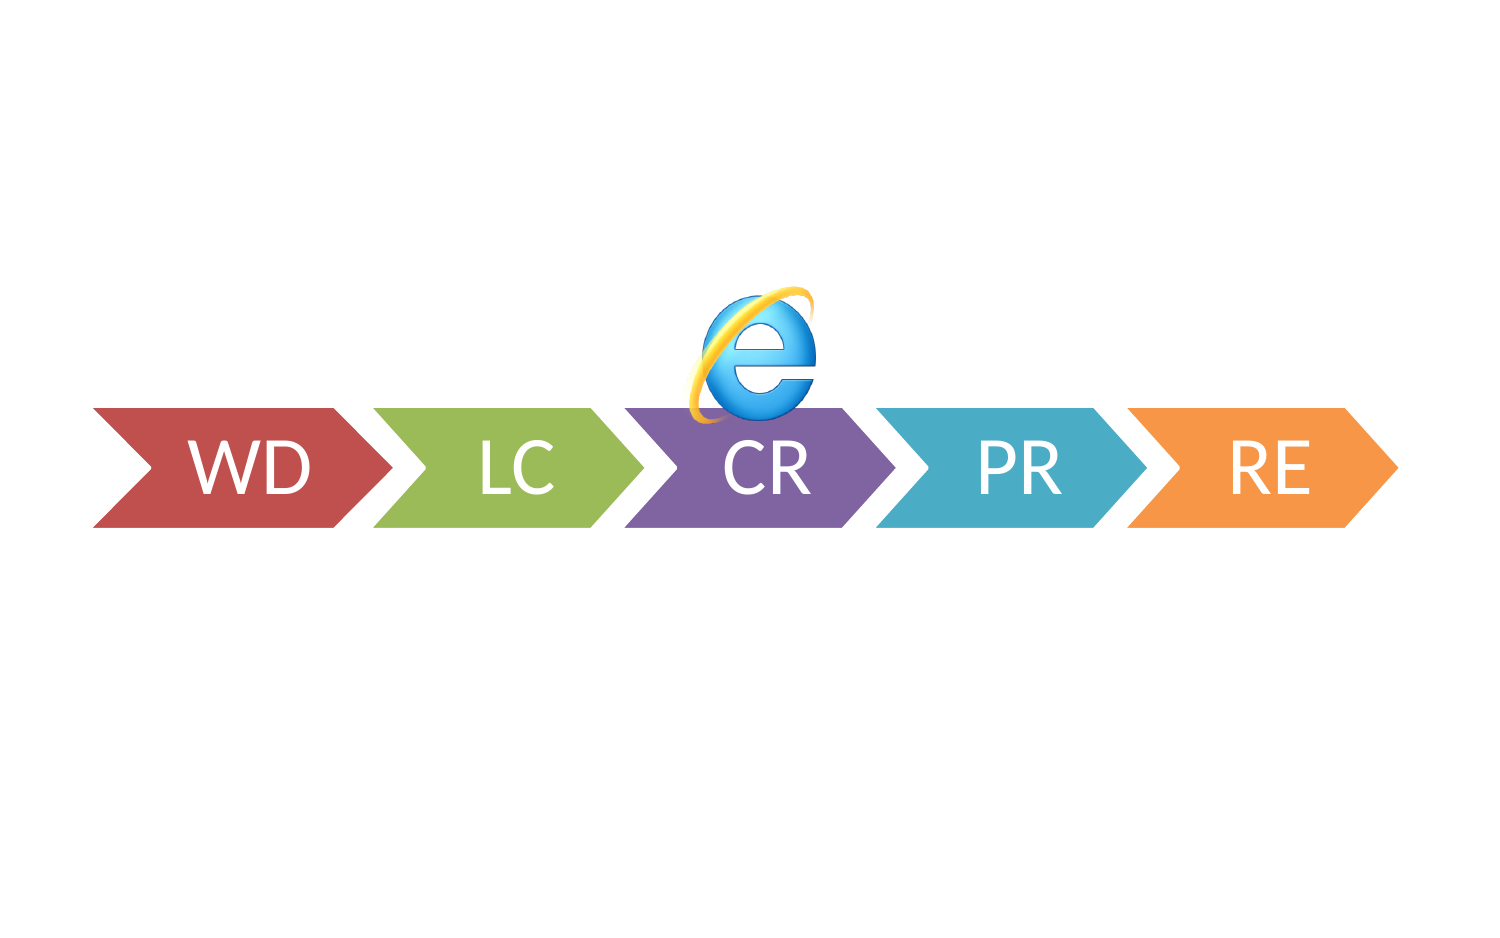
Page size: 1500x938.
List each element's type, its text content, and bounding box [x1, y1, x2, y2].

text_box RE [1120, 403, 1404, 532]
text_box WD [85, 403, 399, 532]
text_box CR [617, 403, 901, 532]
picture [680, 278, 822, 436]
text_box LC [366, 403, 649, 532]
text_box PR [868, 403, 1152, 532]
